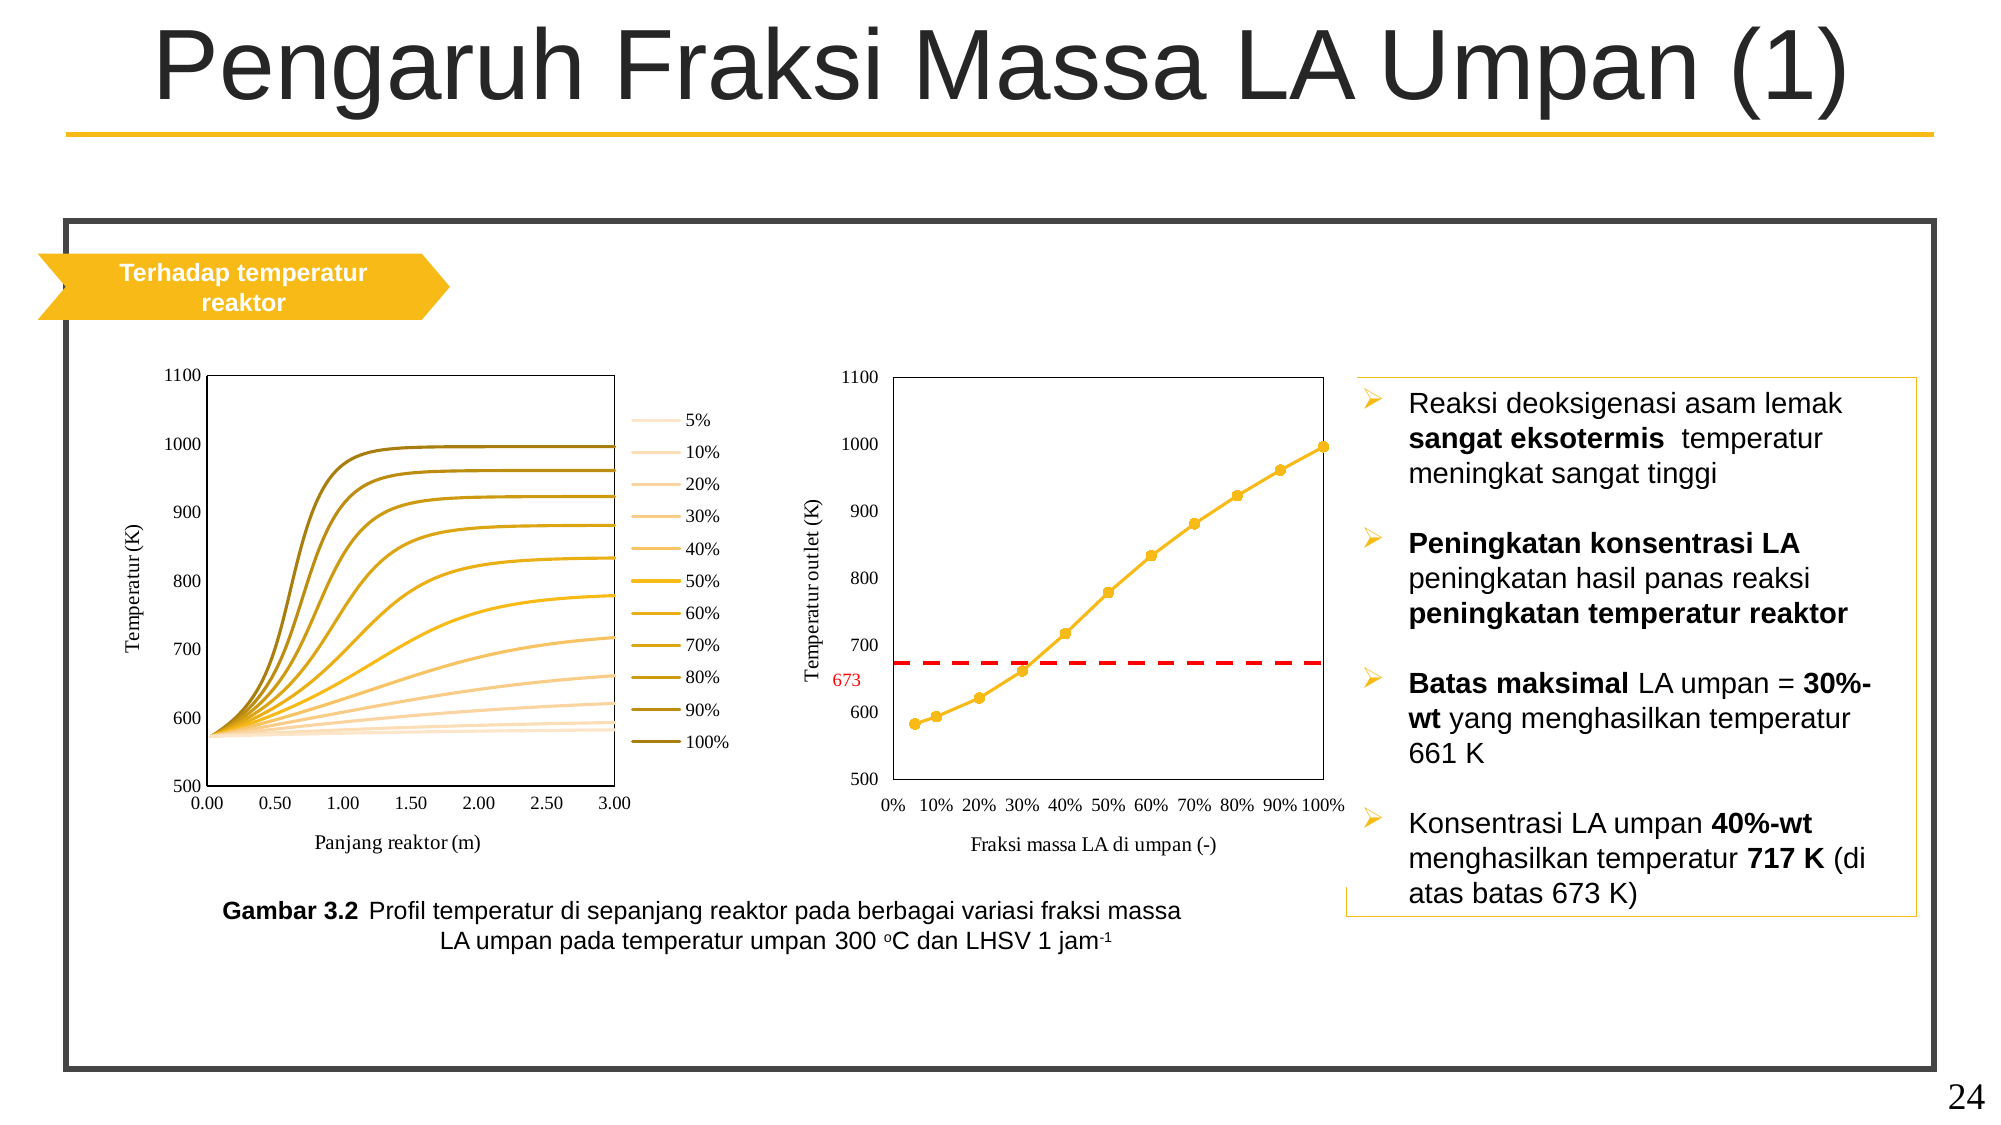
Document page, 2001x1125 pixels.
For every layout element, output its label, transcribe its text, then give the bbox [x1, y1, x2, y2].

chart [87, 354, 1358, 888]
list Pengaruh Fraksi Massa LA Umpan (1) [53, 8, 1952, 127]
text_box Gambar 3.2 Profil temperatur di sepanjang reaktor pada berbagai variasi fraksi massa LA umpan pada temperatur umpan 300 oC dan LHSV 1 jam-1 [207, 887, 1199, 962]
text_box [65, 220, 1935, 1070]
text_box Terhadap temperatur reaktor [35, 252, 452, 321]
